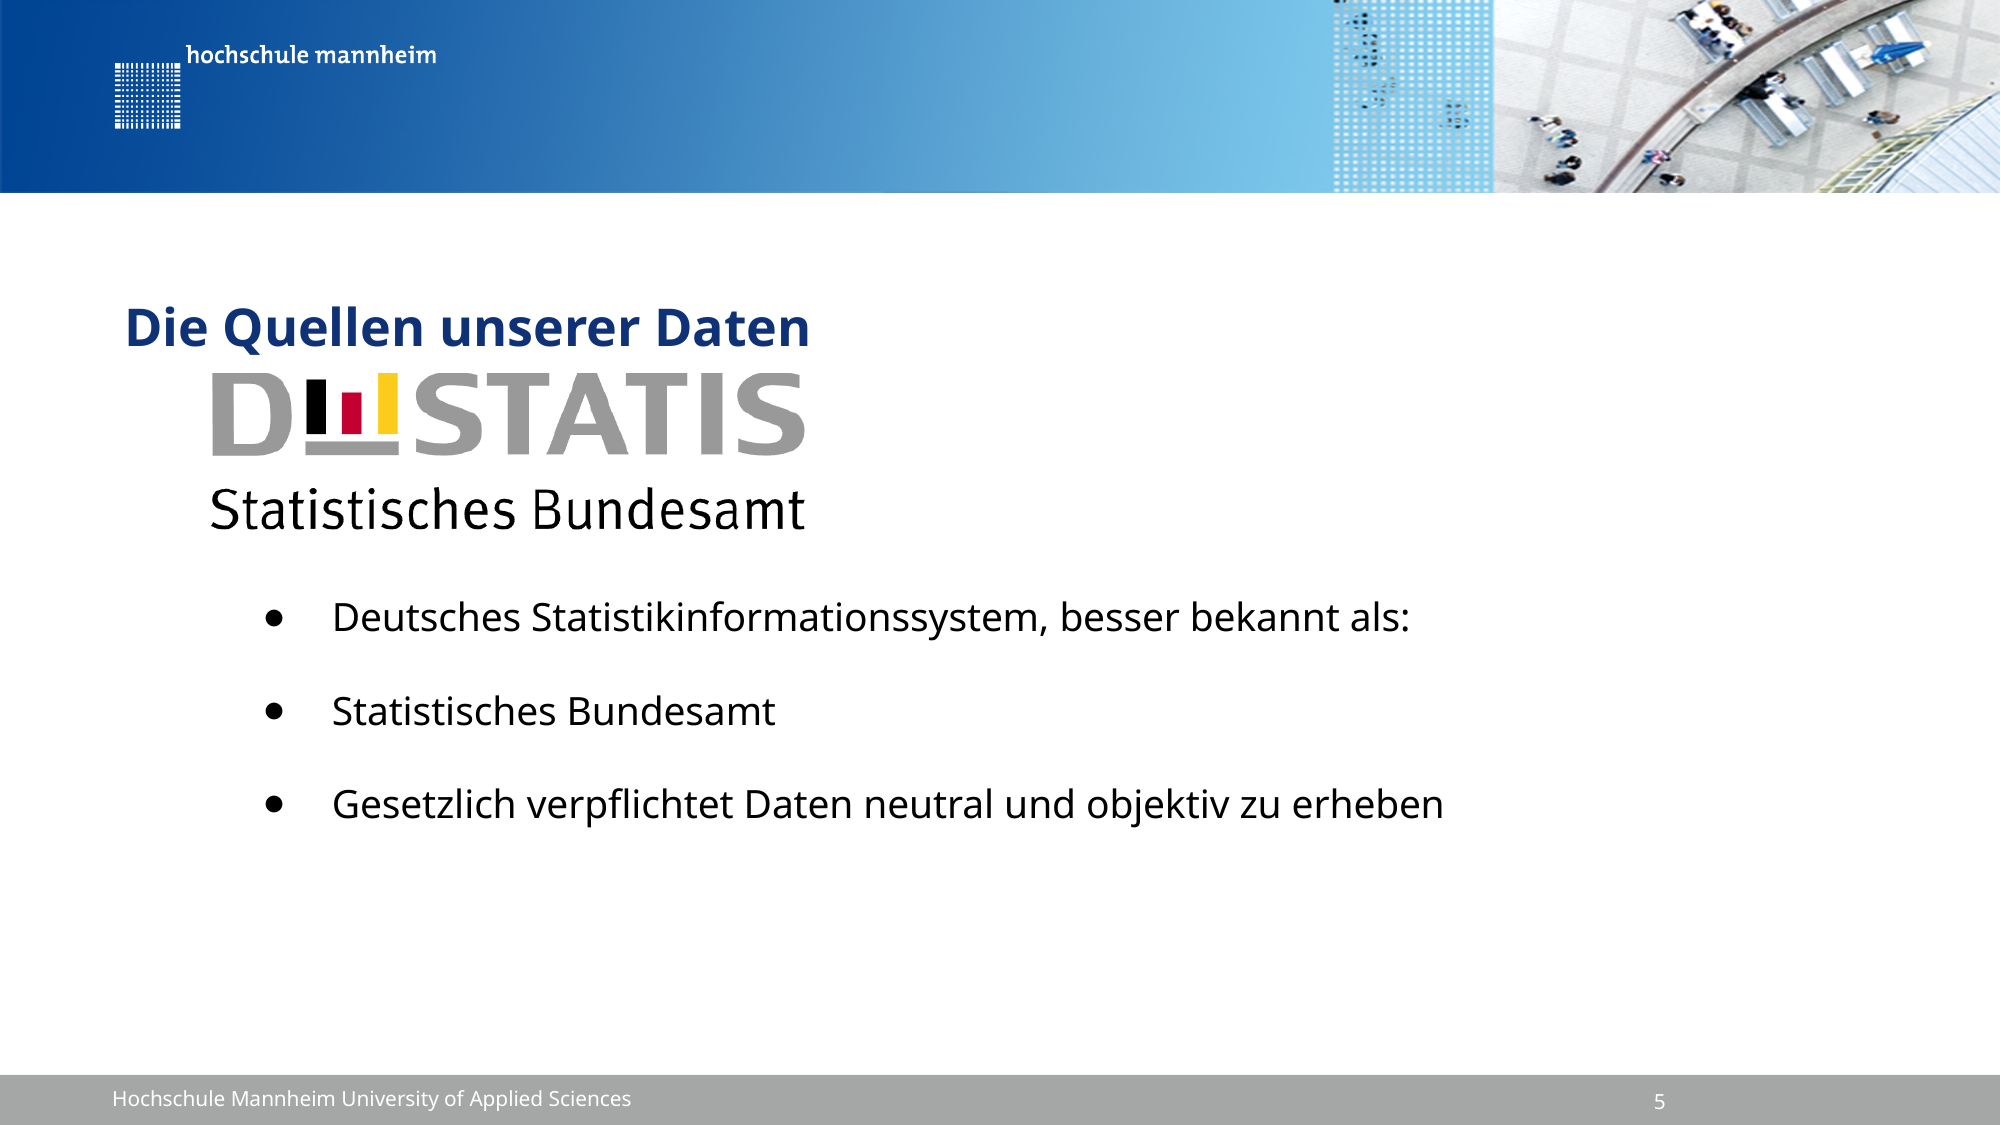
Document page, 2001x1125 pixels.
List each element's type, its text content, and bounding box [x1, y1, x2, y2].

title Die Quellen unserer Daten Destatis [112, 288, 1798, 419]
picture [211, 373, 807, 530]
text_box Deutsches Statistikinformationssystem, besser bekannt als: Statistisches Bundesamt Gesetzlich verpflichtet Daten neutral und objektiv zu erheben [211, 572, 1507, 940]
footer Hochschule Mannheim University of Applied Sciences [112, 1080, 1242, 1111]
picture [0, 0, 2000, 193]
slide_number 5 [1330, 1072, 1681, 1125]
